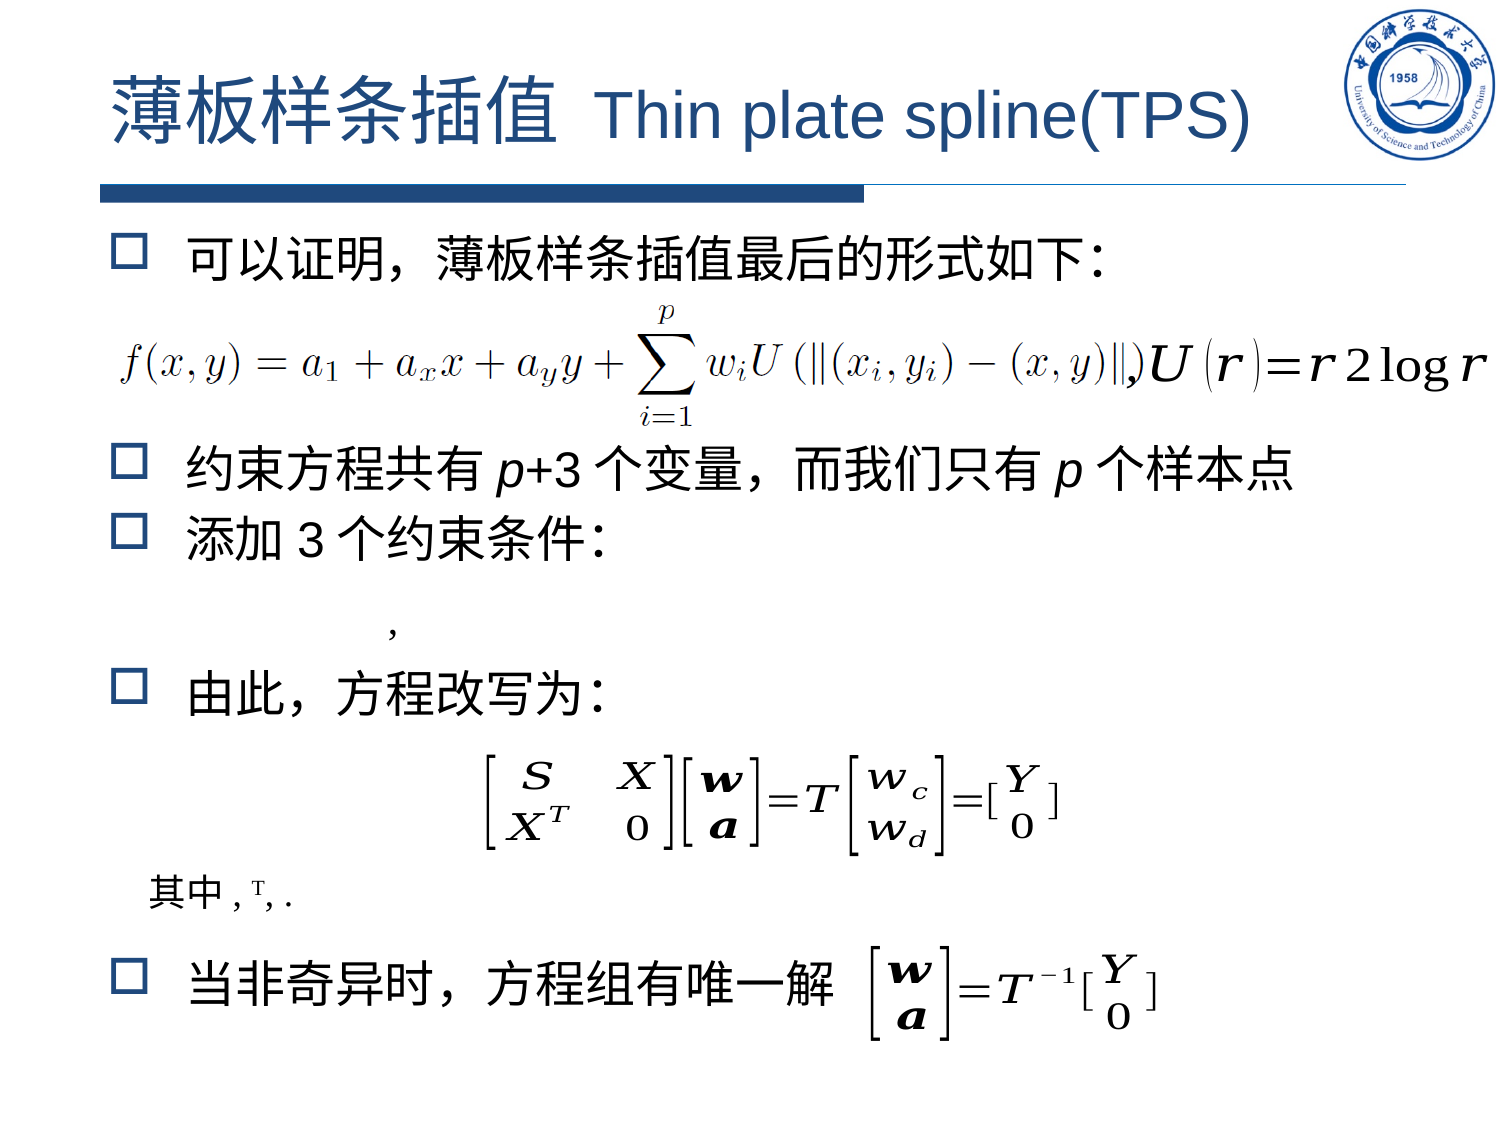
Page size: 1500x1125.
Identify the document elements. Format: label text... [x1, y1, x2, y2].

picture [1333, 1, 1500, 161]
title 薄板样条插值 Thin plate spline(TPS) [94, 50, 1407, 161]
picture [111, 295, 1167, 438]
